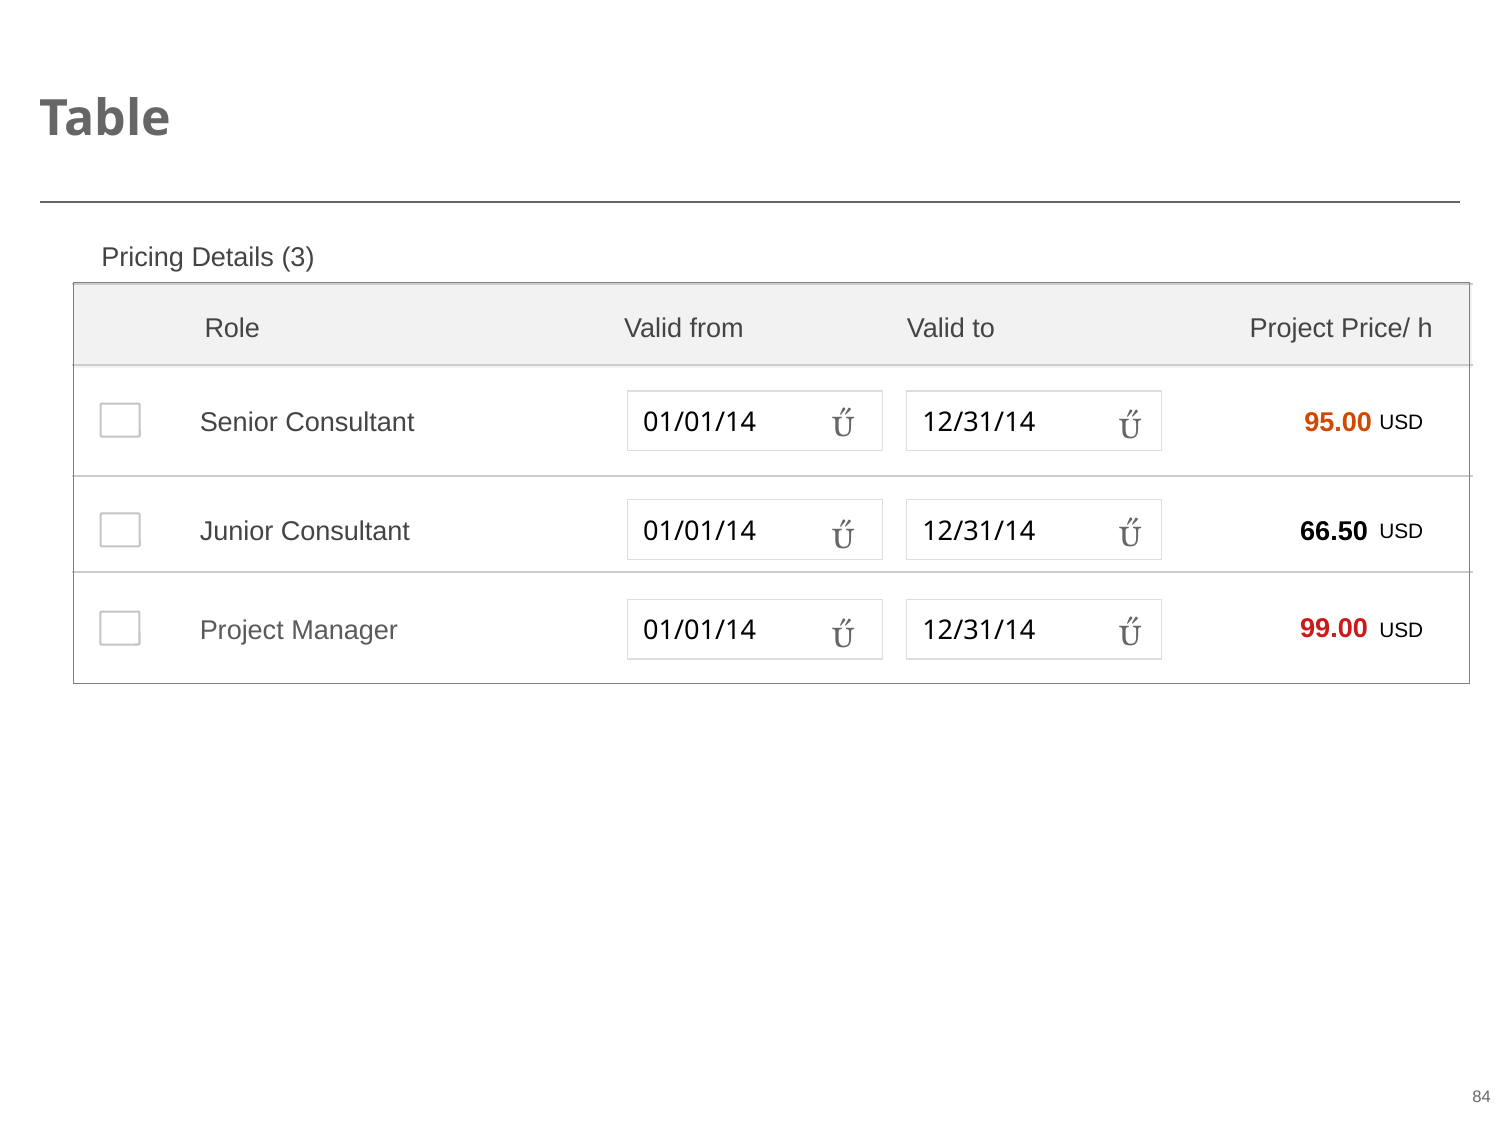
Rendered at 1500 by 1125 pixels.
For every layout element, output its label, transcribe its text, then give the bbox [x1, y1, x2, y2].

text_box [73, 582, 1470, 684]
text_box  [1104, 596, 1158, 662]
text_box [1470, 579, 1475, 611]
title Table [39, 53, 1460, 178]
text_box  [816, 598, 870, 664]
text_box Pricing Details (3) [101, 239, 551, 273]
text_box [71, 283, 1474, 573]
